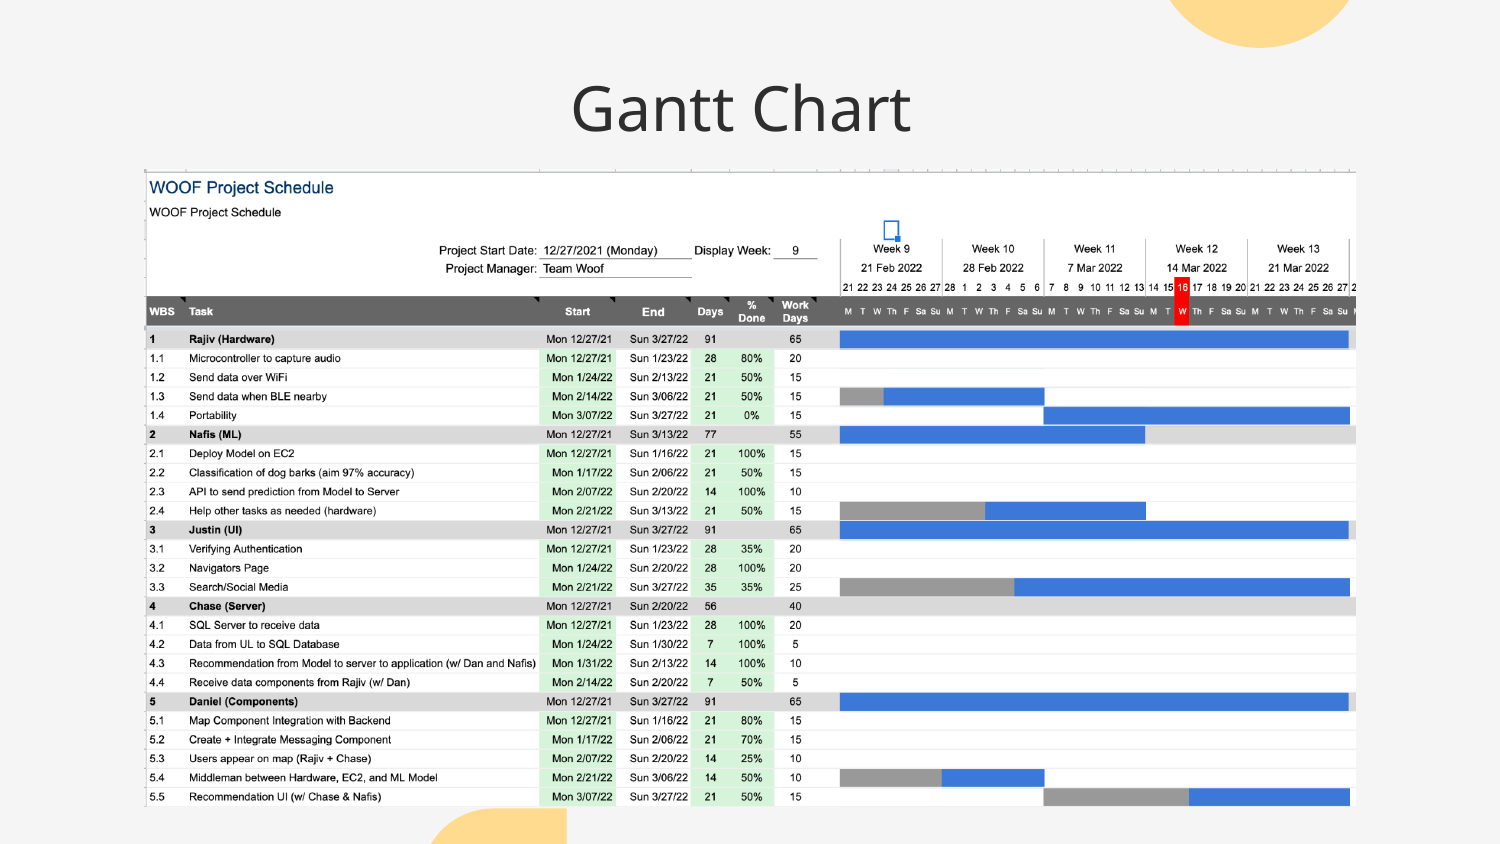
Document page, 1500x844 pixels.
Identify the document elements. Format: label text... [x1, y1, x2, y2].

picture [144, 169, 1356, 807]
title Gantt Chart [224, 53, 1276, 157]
